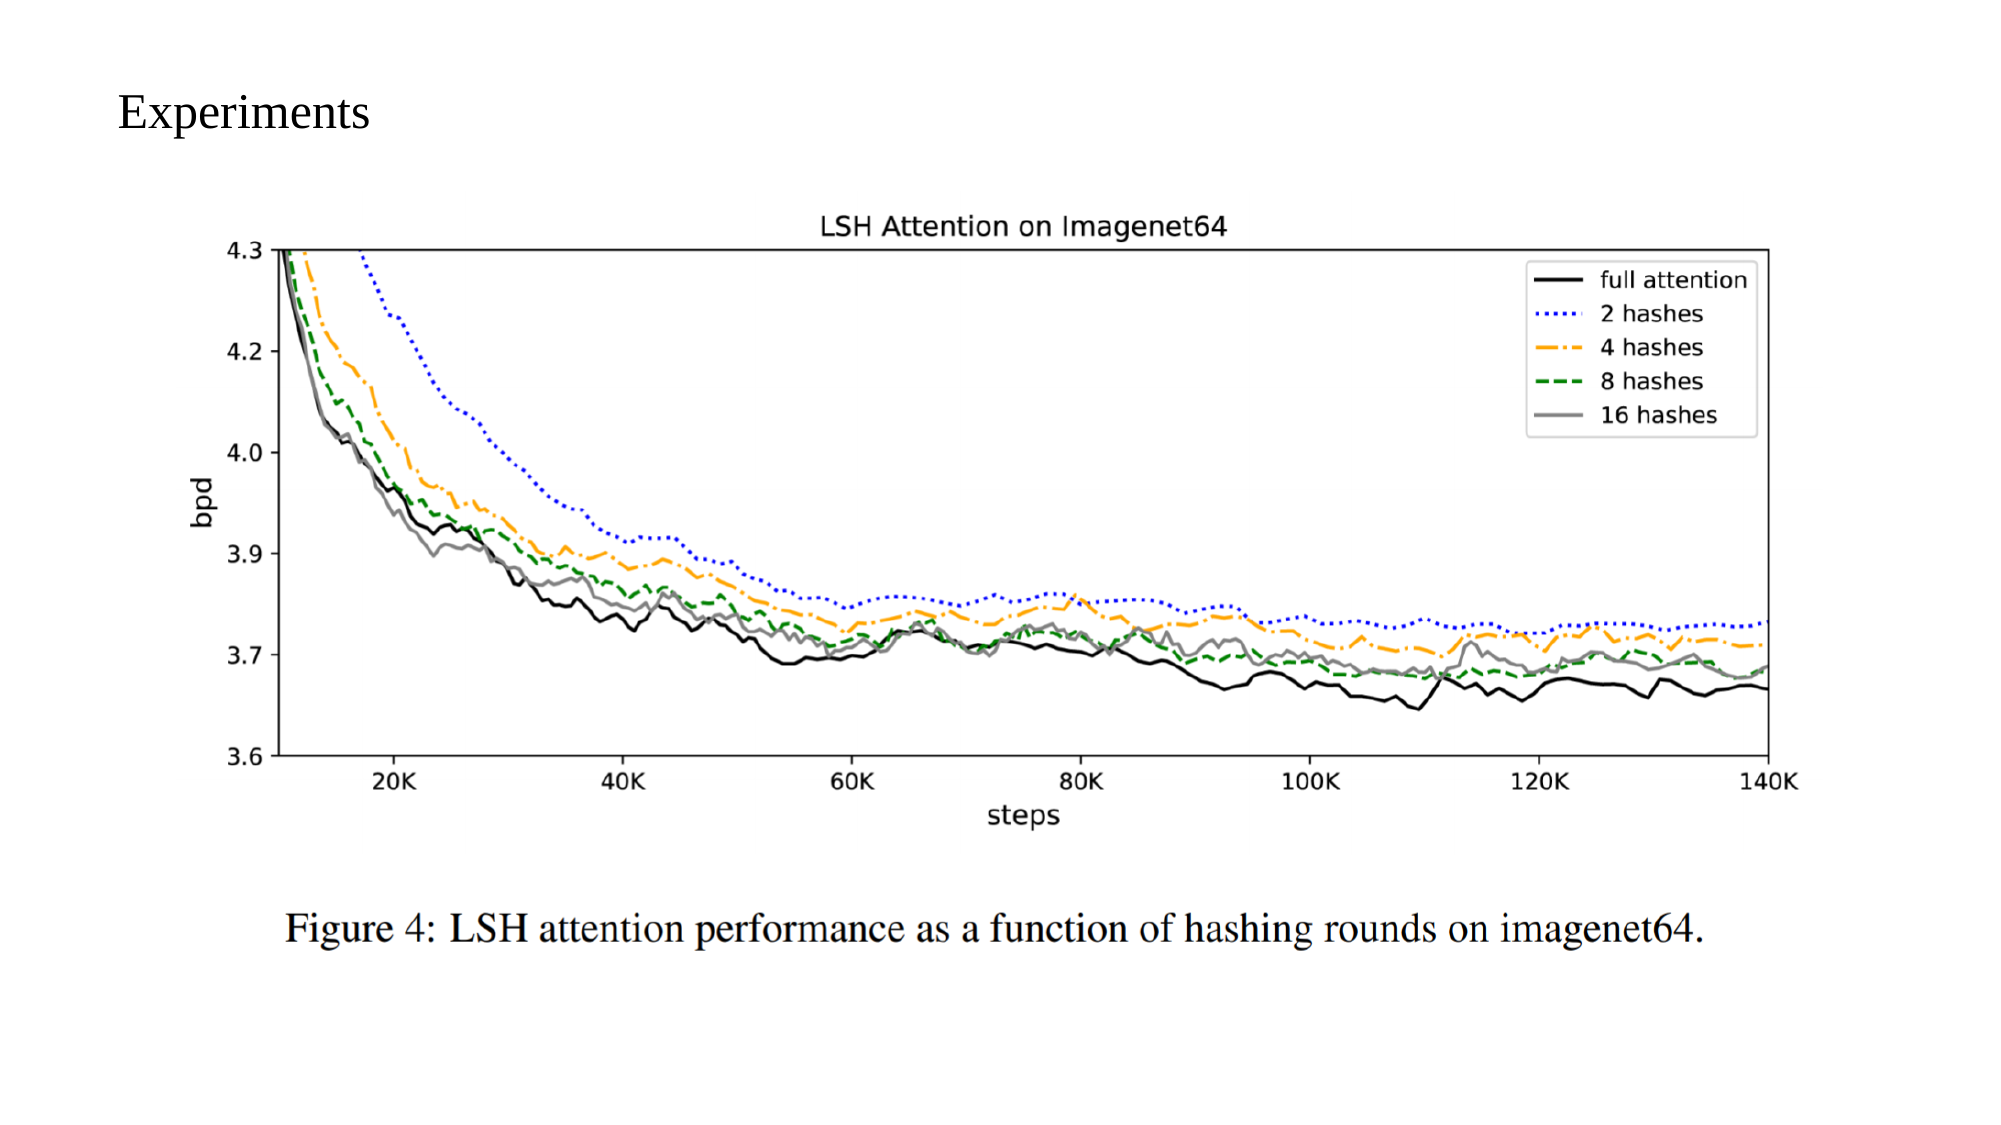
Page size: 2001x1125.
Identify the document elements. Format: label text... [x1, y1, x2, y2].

text_box Experiments [102, 71, 1084, 146]
picture [176, 176, 1824, 977]
